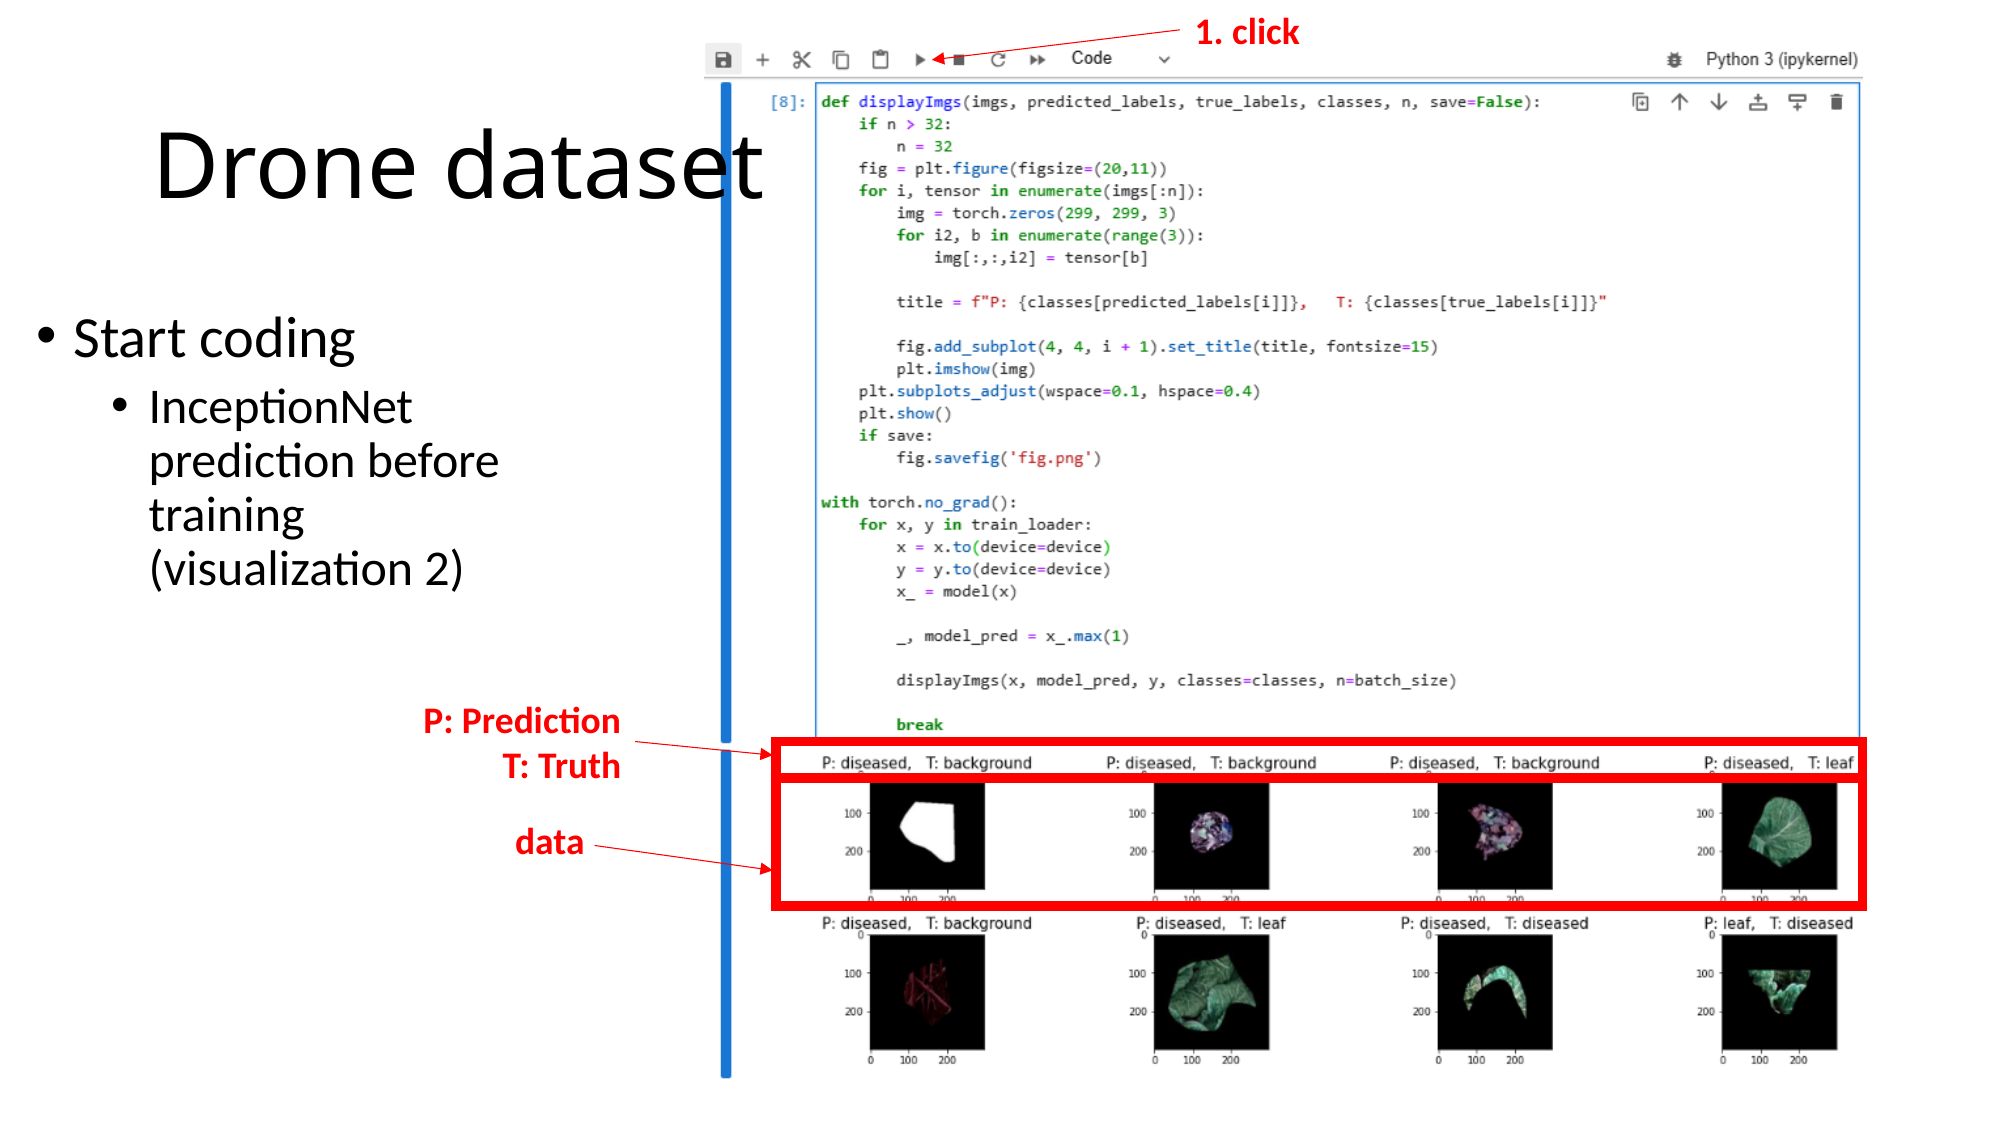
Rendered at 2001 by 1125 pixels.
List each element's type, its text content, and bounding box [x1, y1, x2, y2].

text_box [635, 741, 773, 756]
title Drone dataset [137, 59, 704, 278]
text_box P: Prediction T: Truth [389, 688, 636, 794]
list Start coding InceptionNet prediction before training (visualization 2) [21, 299, 522, 1014]
text_box data [353, 809, 600, 870]
picture [704, 43, 1863, 1081]
text_box 1. click [1179, 0, 1635, 43]
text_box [594, 845, 773, 871]
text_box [931, 30, 1180, 60]
